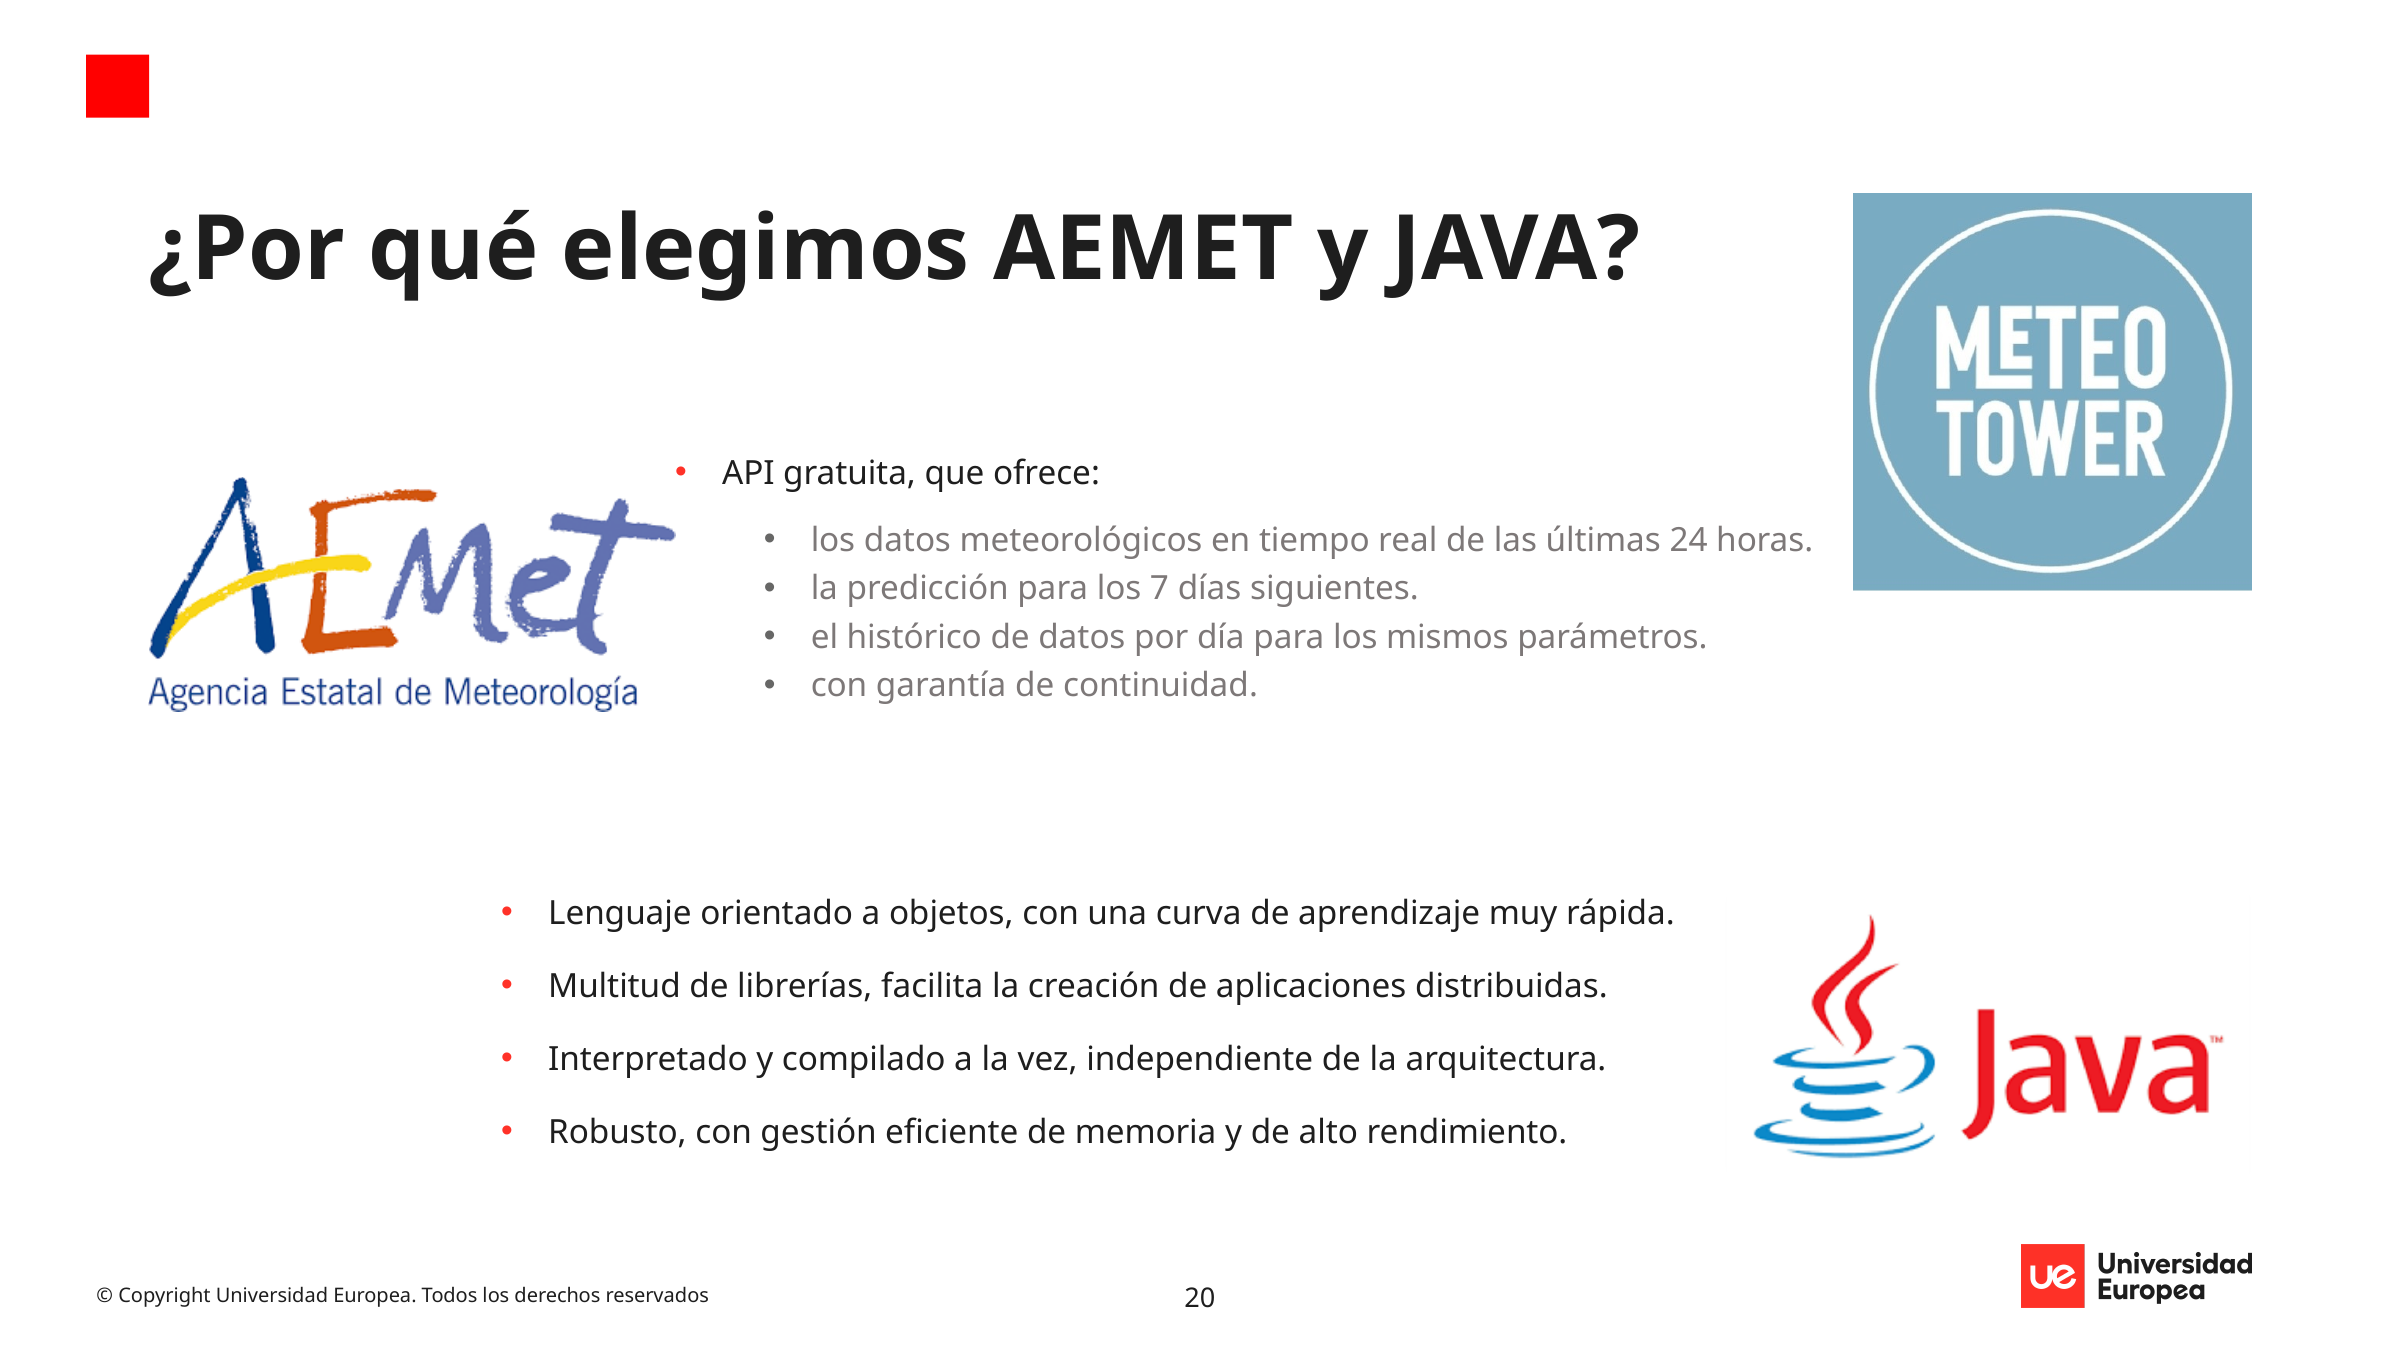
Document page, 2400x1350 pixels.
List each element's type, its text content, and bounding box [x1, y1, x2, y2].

list API gratuita, que ofrece: los datos meteorológicos en tiempo real de las últimas 24 horas. la predicción para los 7 días siguientes. el histórico de datos por día para los mismos parámetros. con garantía de continuidad. [675, 448, 1875, 741]
slide_number 20 [1148, 1273, 1252, 1339]
text_box Lenguaje orientado a objetos, con una curva de aprendizaje muy rápida. Multitud de librerías, facilita la creación de aplicaciones distribuidas. Interpretado y compilado a la vez, independiente de la arquitectura. Robusto, con gestión eficiente de memoria y de alto rendimiento. [501, 888, 1724, 1181]
title ¿Por qué elegimos AEMET y JAVA? [148, 193, 1853, 310]
picture [1724, 888, 2252, 1181]
picture [1853, 193, 2252, 591]
picture [2021, 1244, 2252, 1308]
picture [148, 477, 676, 712]
